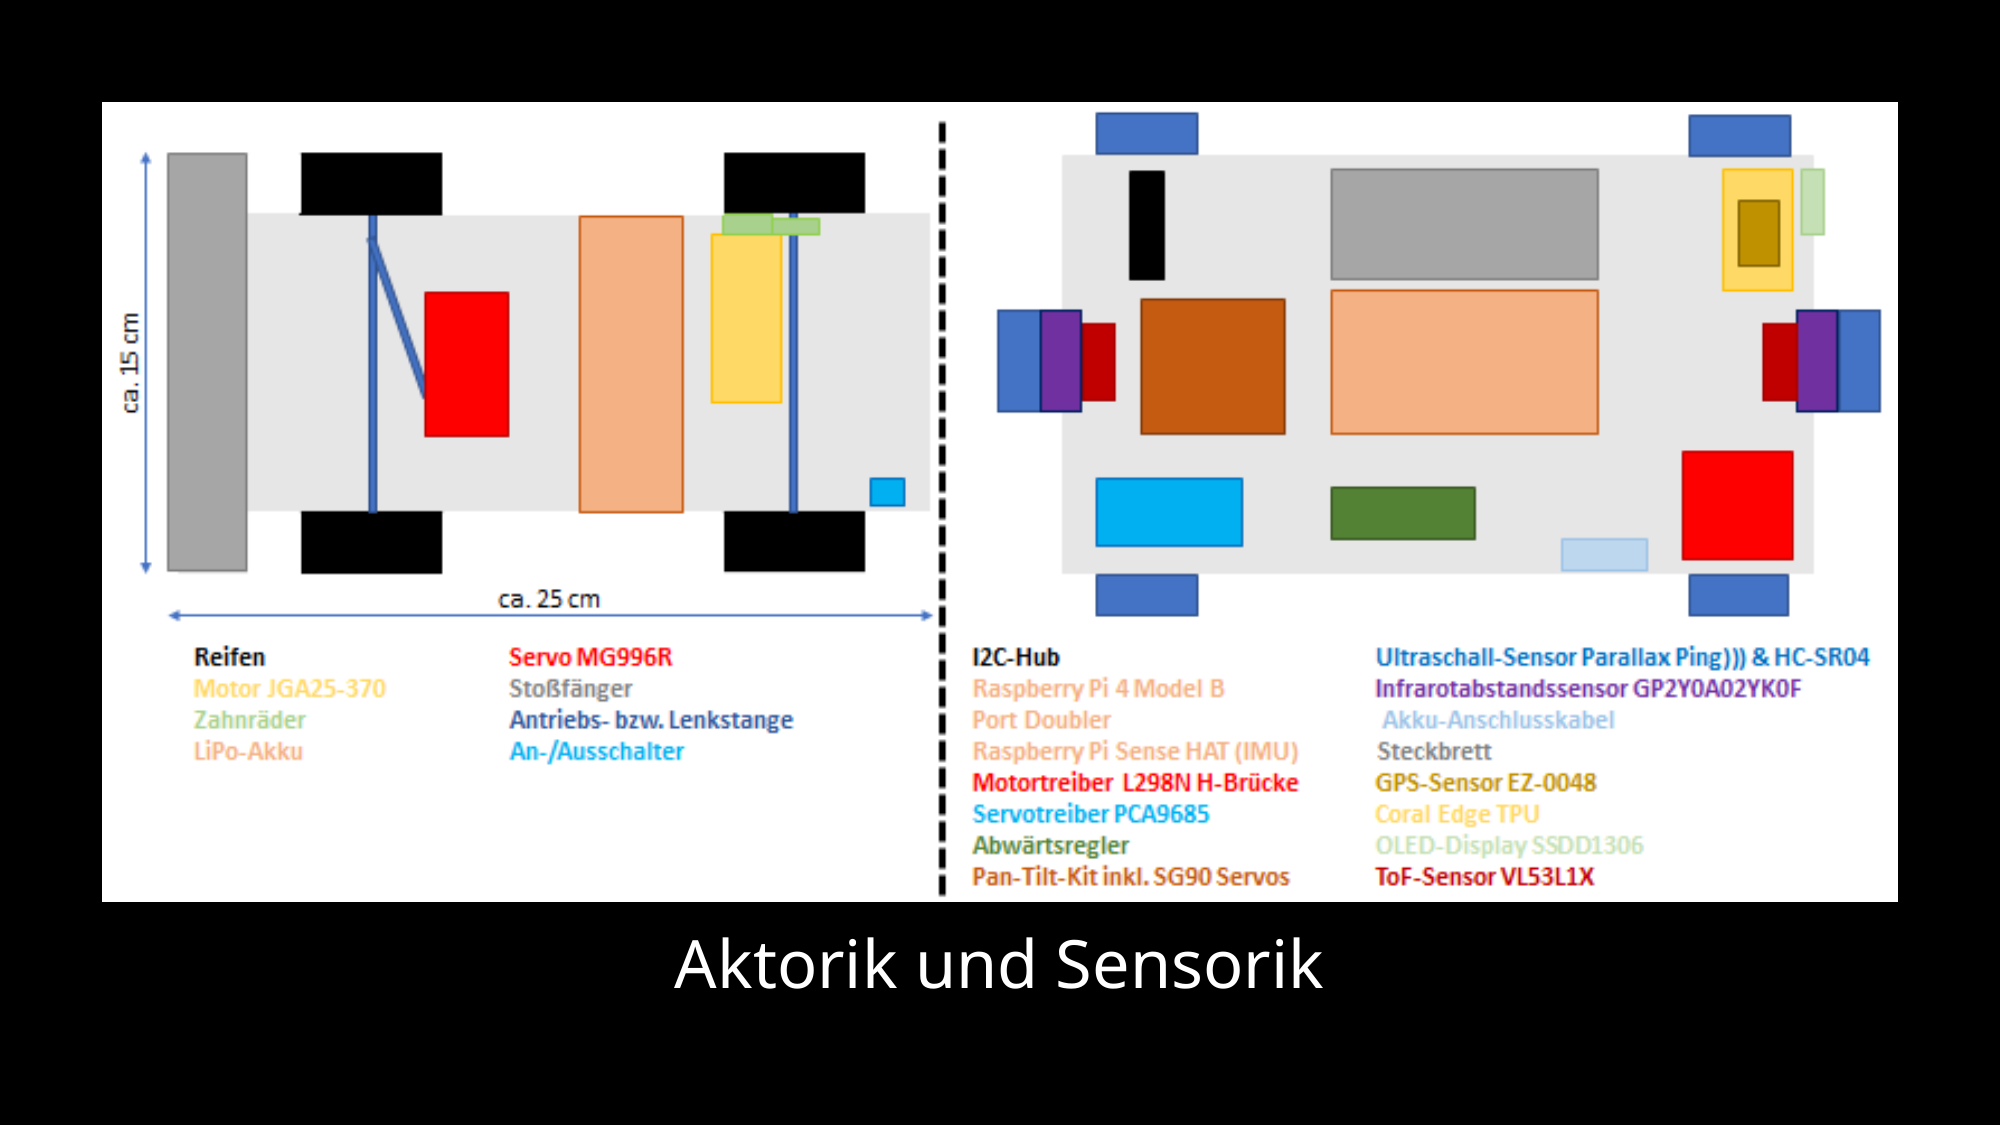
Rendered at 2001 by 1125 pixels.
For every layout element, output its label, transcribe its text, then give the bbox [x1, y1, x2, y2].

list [104, 104, 1895, 899]
title Aktorik und Sensorik [105, 914, 1895, 1020]
